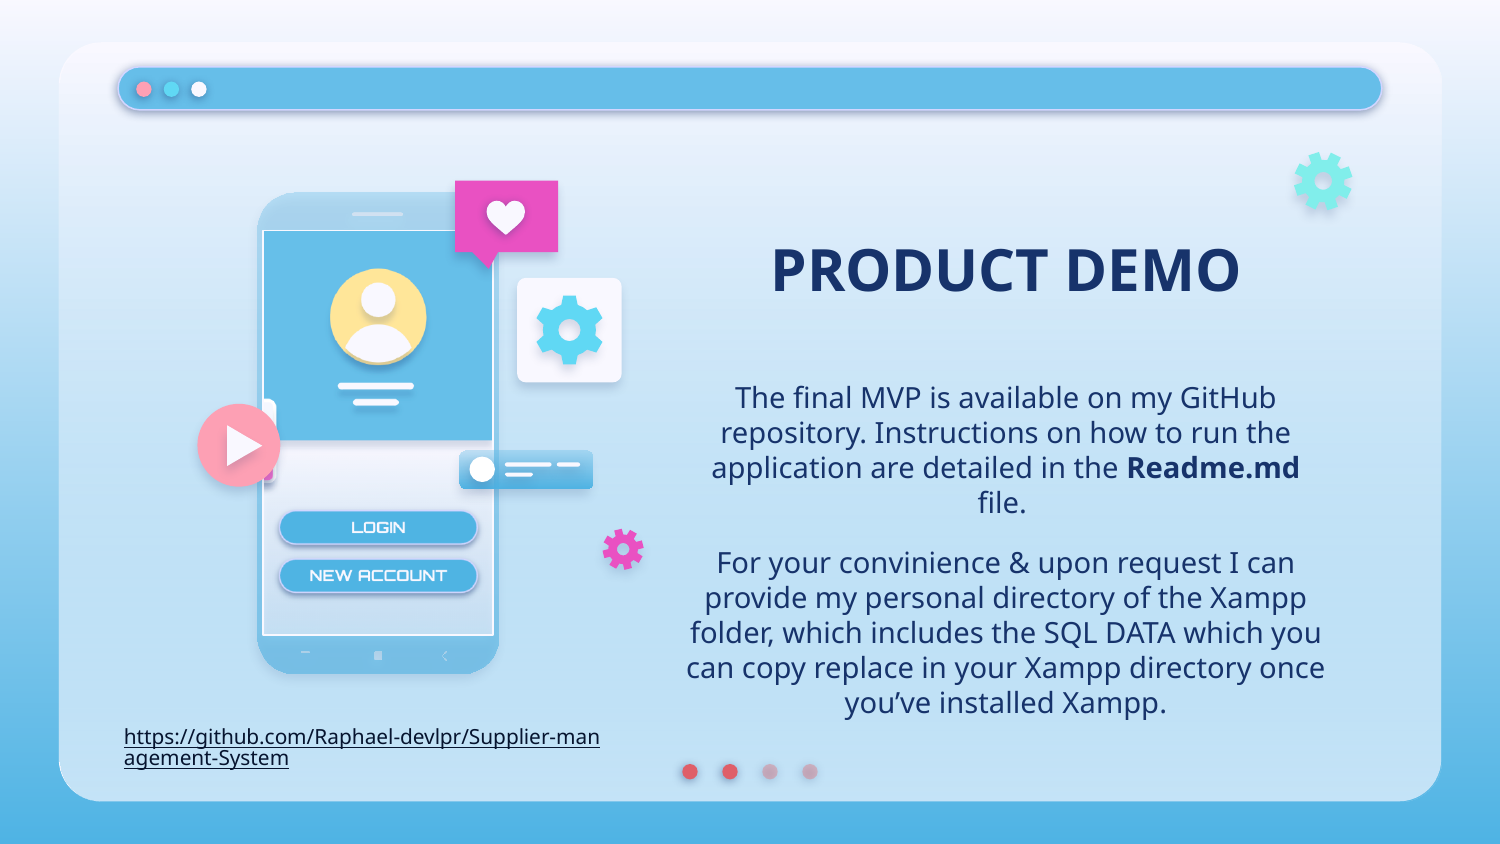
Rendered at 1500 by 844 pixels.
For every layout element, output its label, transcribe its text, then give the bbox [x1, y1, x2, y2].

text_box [454, 180, 559, 253]
text_box [1294, 151, 1353, 211]
title PRODUCT DEMO [668, 231, 1345, 305]
subtitle The final MVP is available on my GitHub repository. Instructions on how to run the application are detailed in the Readme.md file. For your convinience & upon request I can provide my personal directory of the Xampp folder, which includes the SQL DATA which you can copy replace in your Xampp directory once you’ve installed Xampp. [668, 374, 1345, 725]
picture [263, 230, 493, 277]
text_box [257, 192, 448, 274]
text_box [257, 499, 499, 674]
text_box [197, 277, 622, 489]
text_box https://github.com/Raphael-devlpr/Supplier-management-System [123, 713, 603, 763]
text_box [602, 528, 644, 570]
picture [263, 489, 493, 635]
